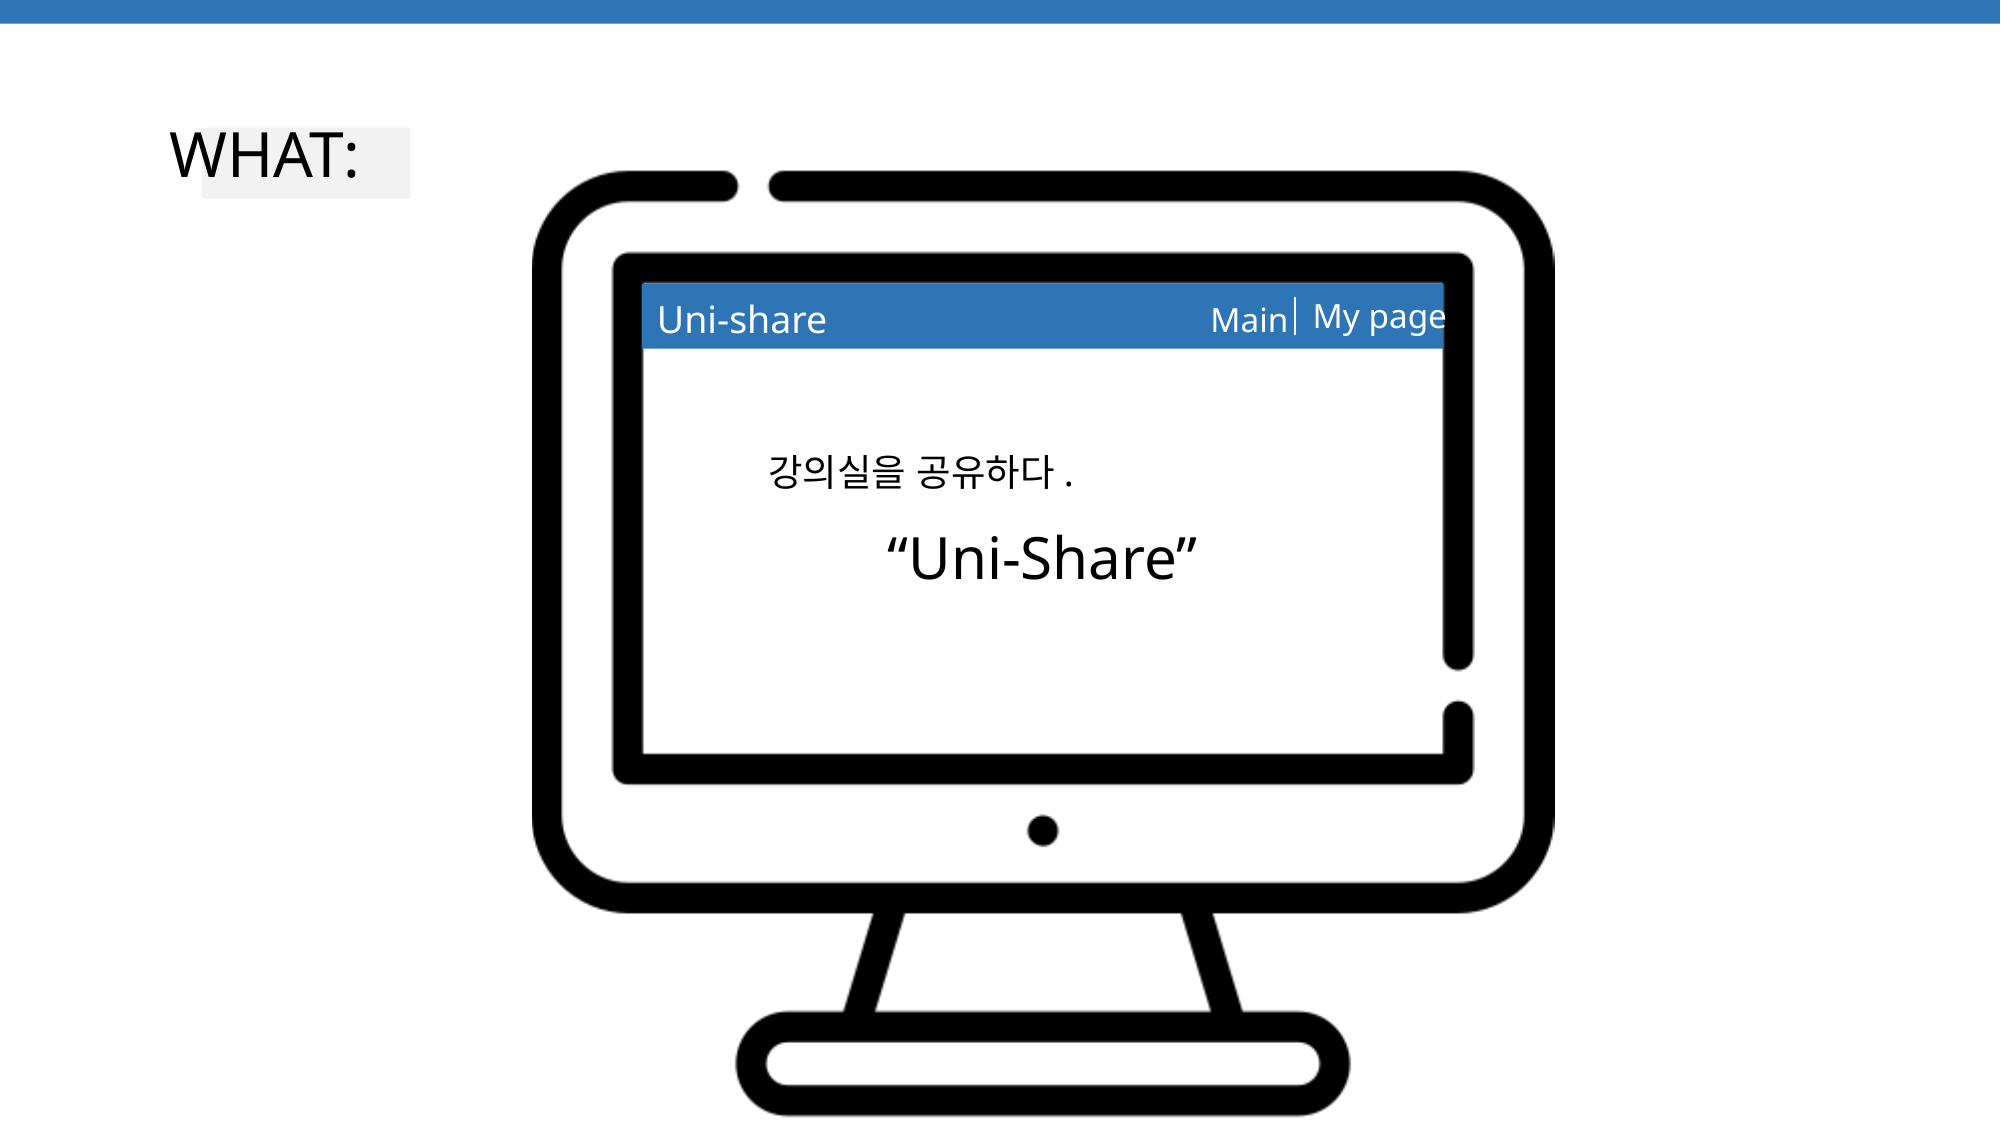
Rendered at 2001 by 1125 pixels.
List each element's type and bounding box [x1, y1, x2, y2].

text_box [0, 0, 2000, 75]
text_box [532, 127, 1555, 1125]
text_box [34, 107, 512, 199]
